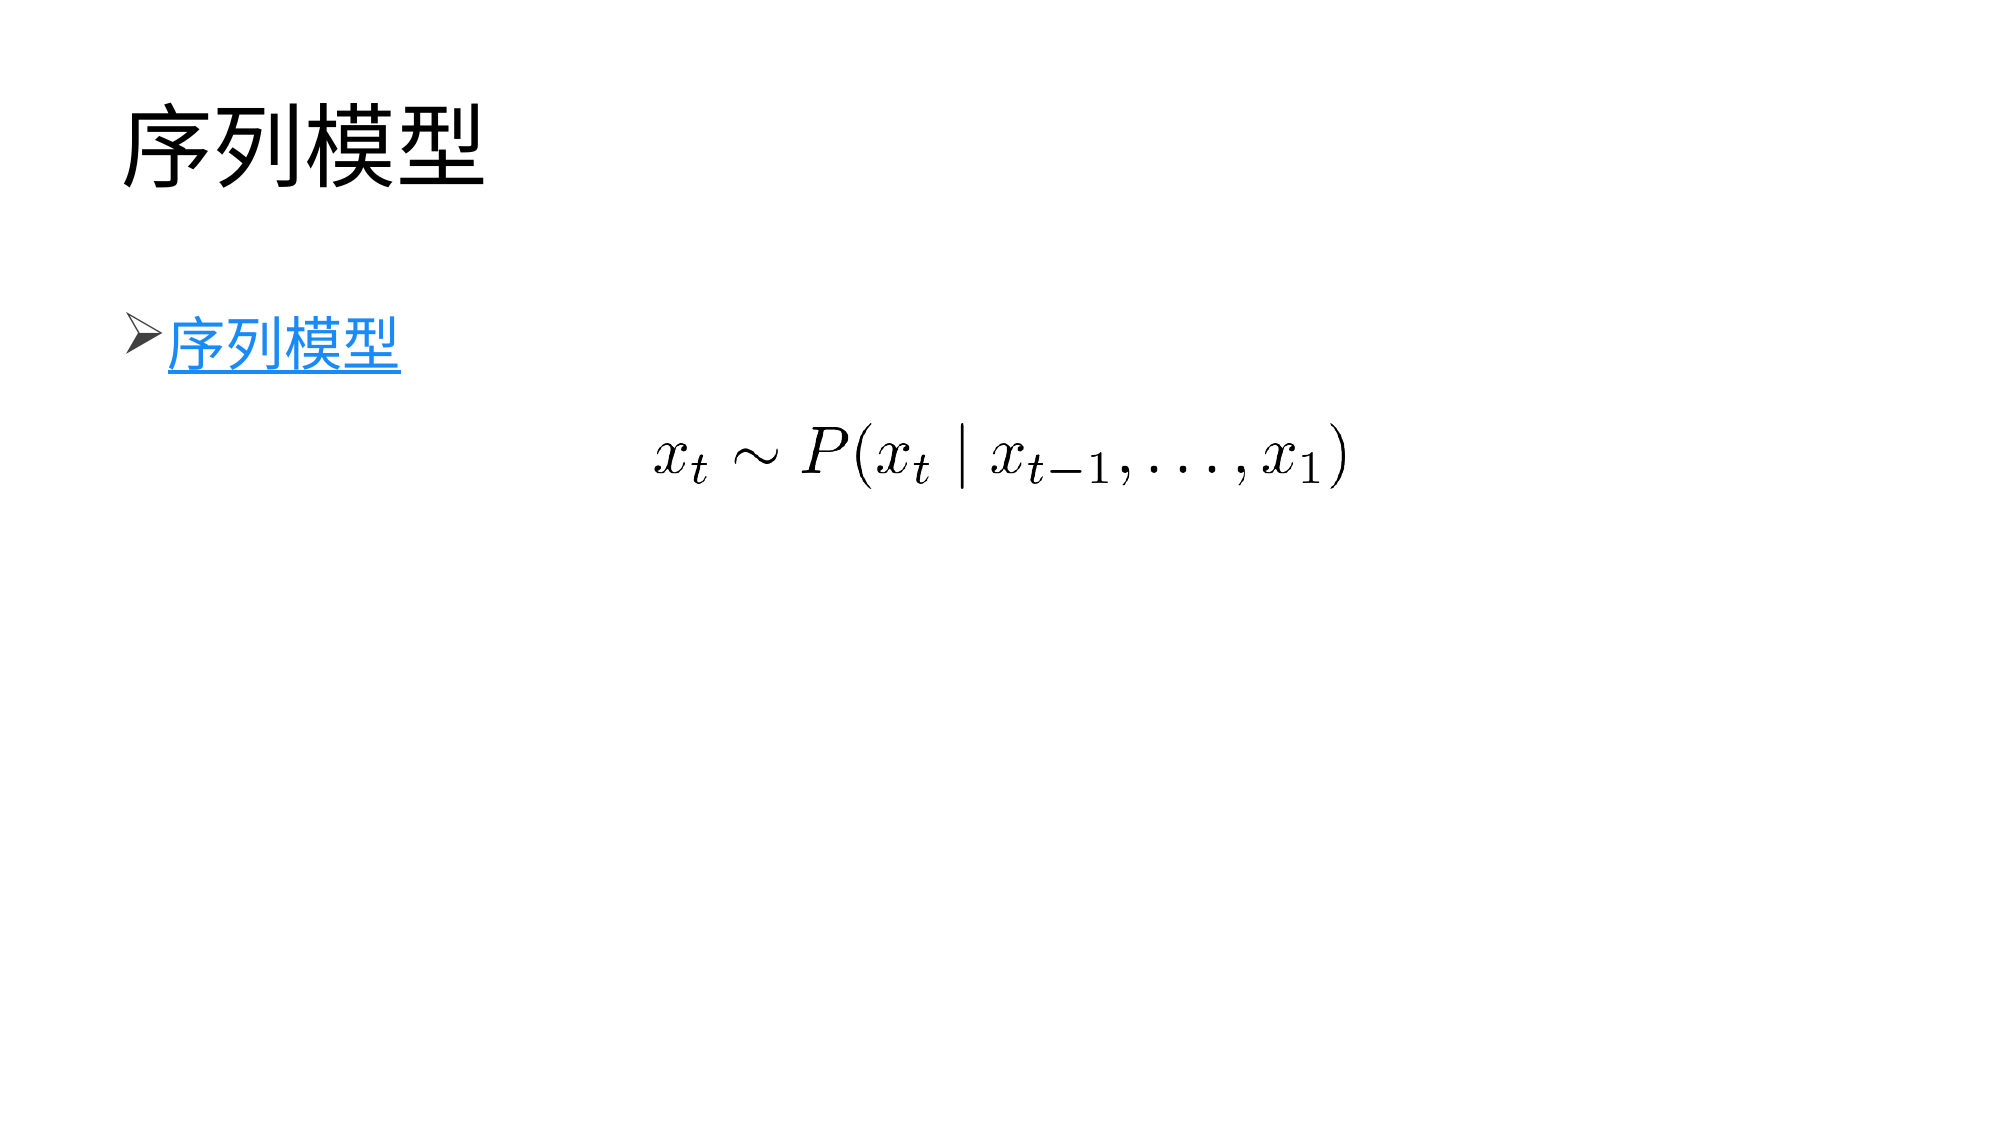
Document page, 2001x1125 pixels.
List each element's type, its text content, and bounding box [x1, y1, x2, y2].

picture [654, 423, 1345, 489]
title 序列模型 [106, 42, 1832, 260]
list 序列模型 [106, 299, 1832, 1014]
